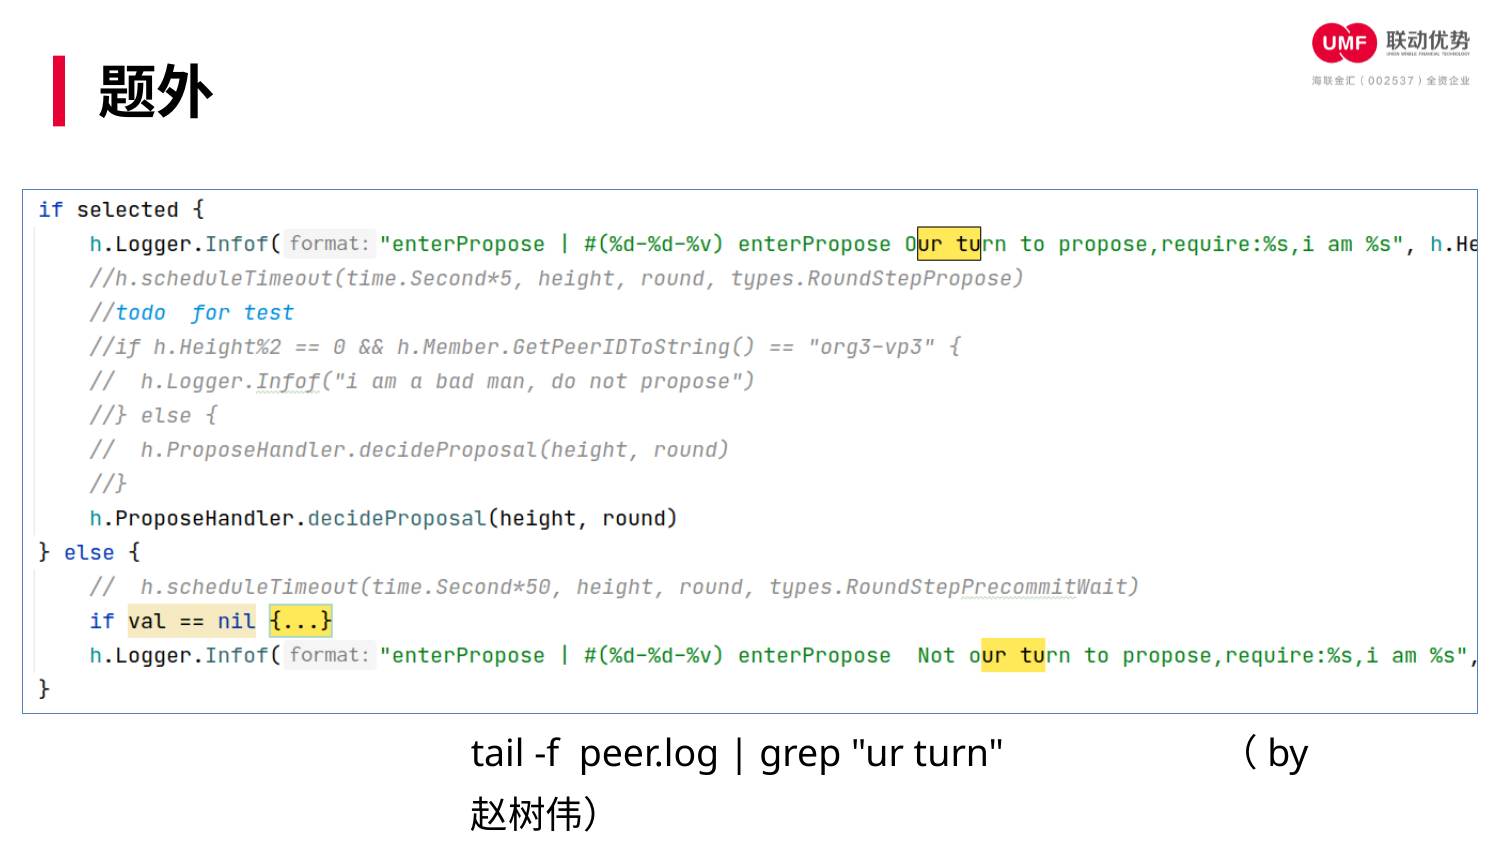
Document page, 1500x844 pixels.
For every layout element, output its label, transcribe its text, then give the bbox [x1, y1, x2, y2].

text_box 题外 [91, 48, 431, 133]
picture [1282, 1, 1500, 107]
text_box tail -f peer.log | grep "ur turn" （by 赵树伟） [467, 723, 1359, 840]
picture [21, 189, 1479, 714]
